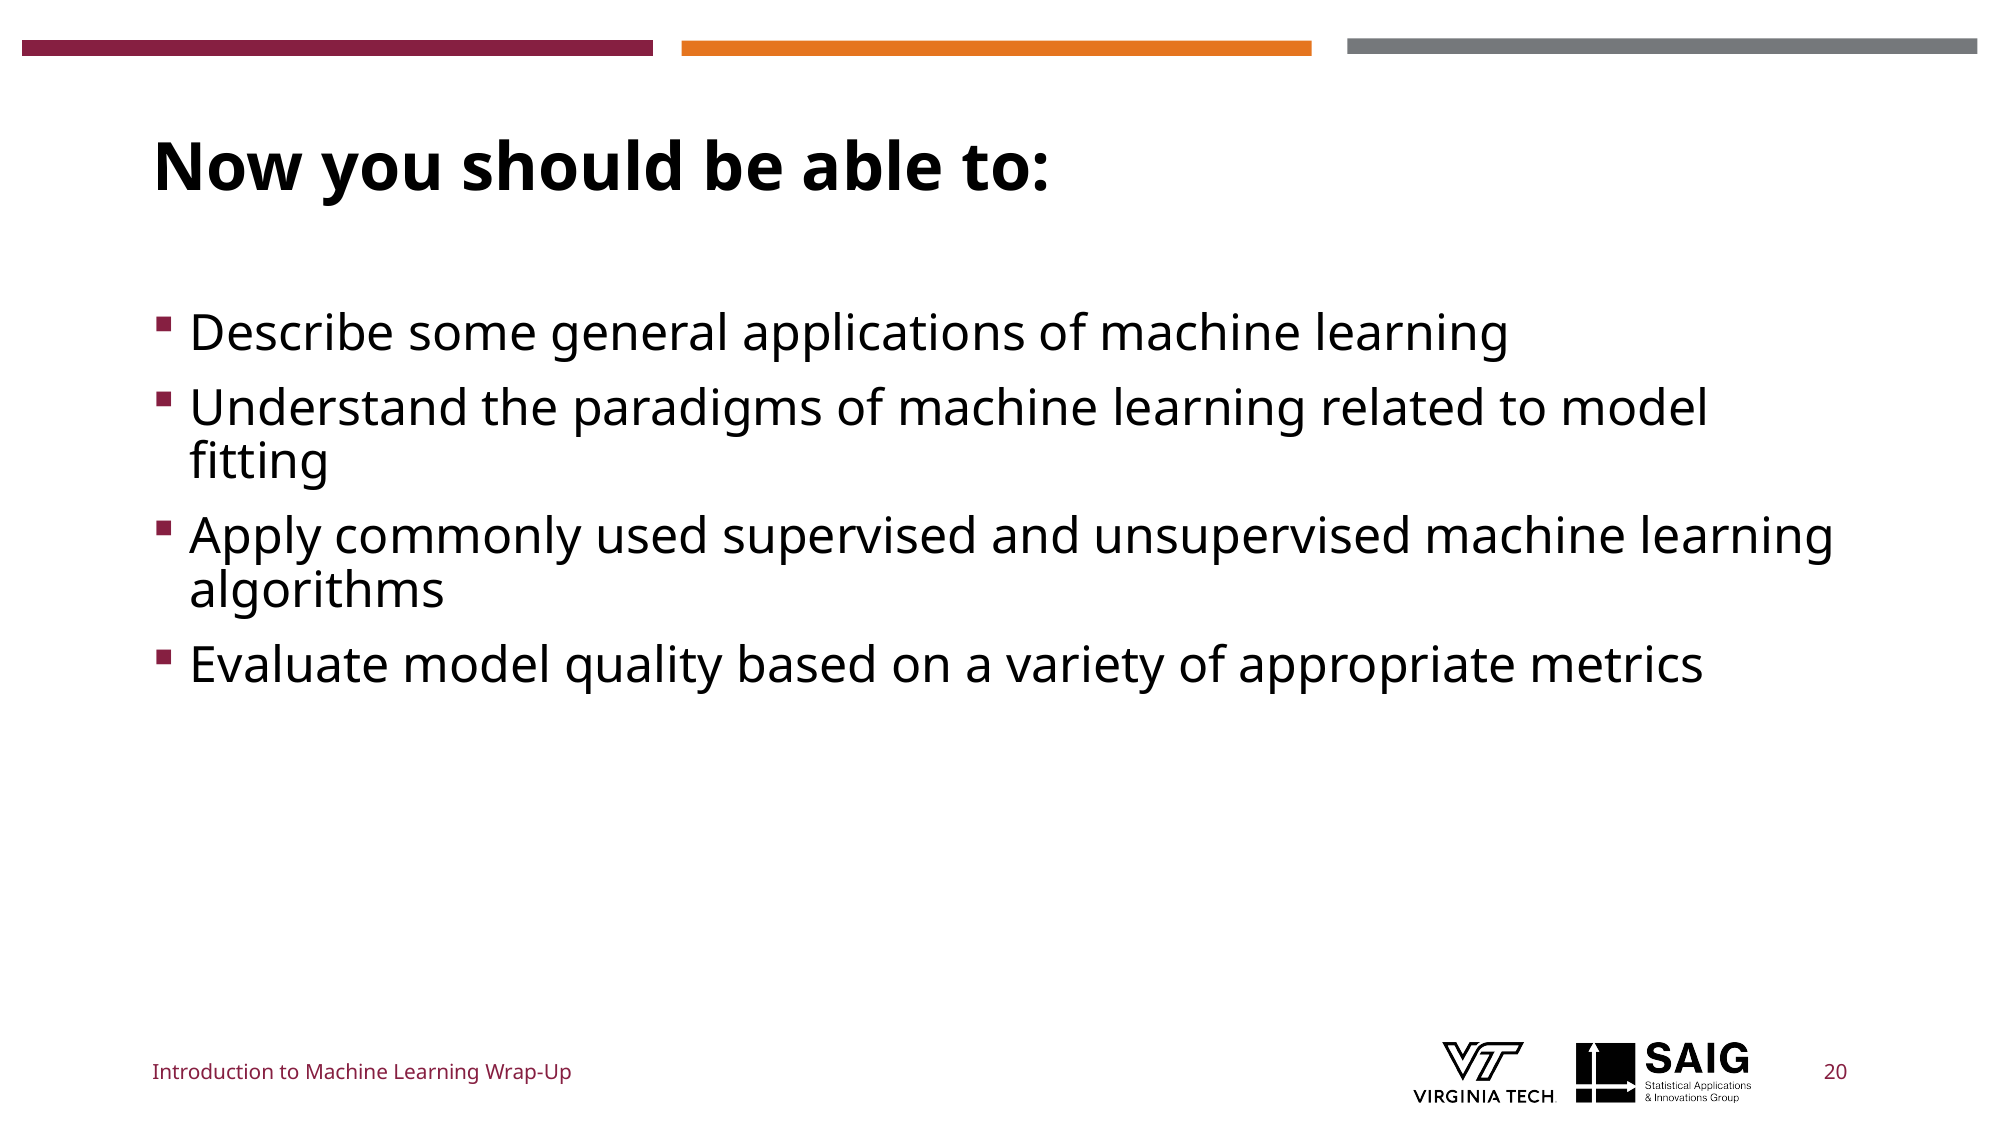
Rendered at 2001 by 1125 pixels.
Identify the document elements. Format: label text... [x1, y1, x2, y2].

title Now you should be able to: [137, 59, 1863, 278]
slide_number 20 [1412, 1042, 1863, 1103]
list Describe some general applications of machine learning Understand the paradigms of machine learning related to model fitting Apply commonly used supervised and unsupervised machine learning algorithms Evaluate model quality based on a variety of appropriate metrics [137, 299, 1863, 1014]
footer Introduction to Machine Learning Wrap-Up [137, 1042, 813, 1103]
